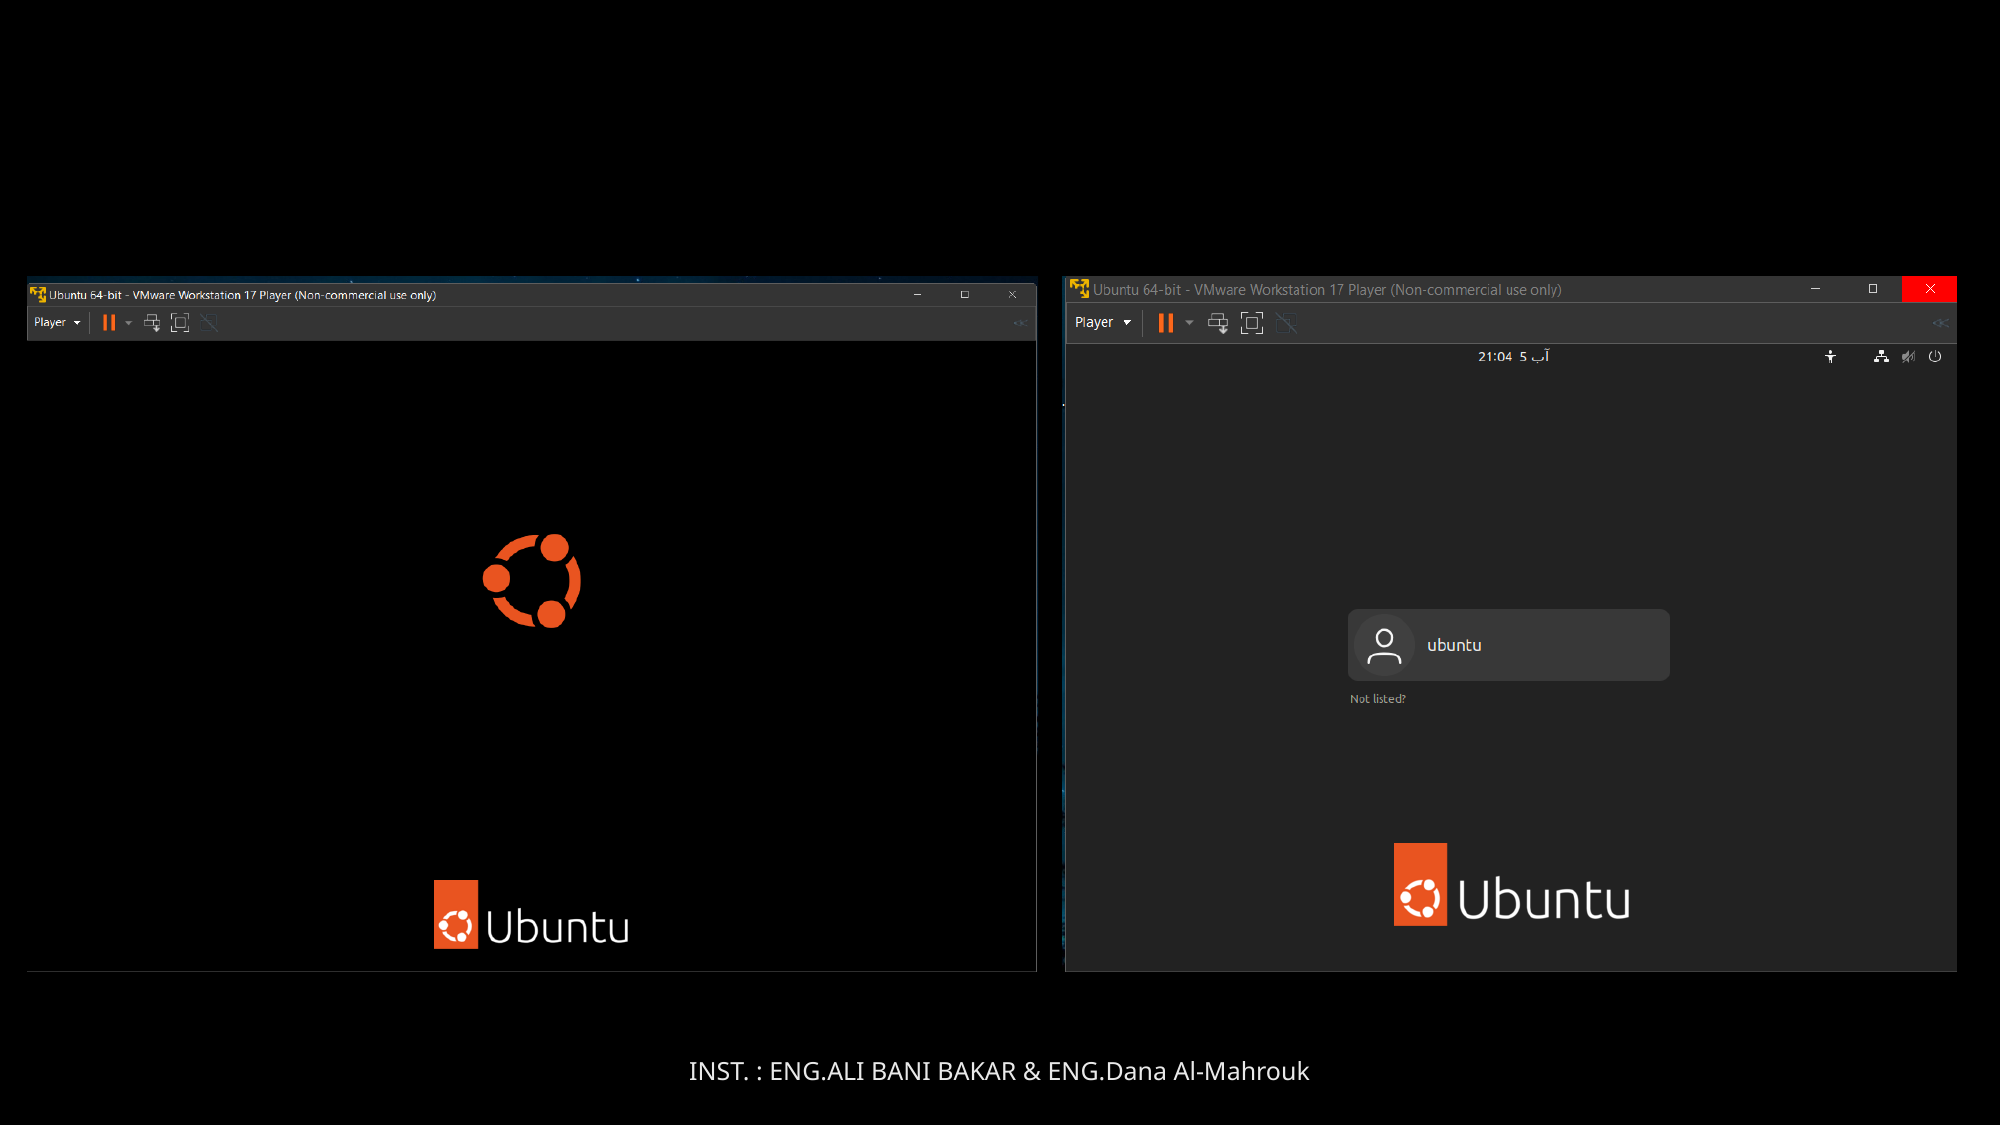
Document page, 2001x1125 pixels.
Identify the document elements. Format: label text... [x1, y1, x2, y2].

picture [1062, 275, 1957, 972]
footer INST. : ENG.ALI BANI BAKAR & ENG.Dana Al-Mahrouk [662, 1042, 1338, 1103]
picture [26, 275, 1039, 972]
